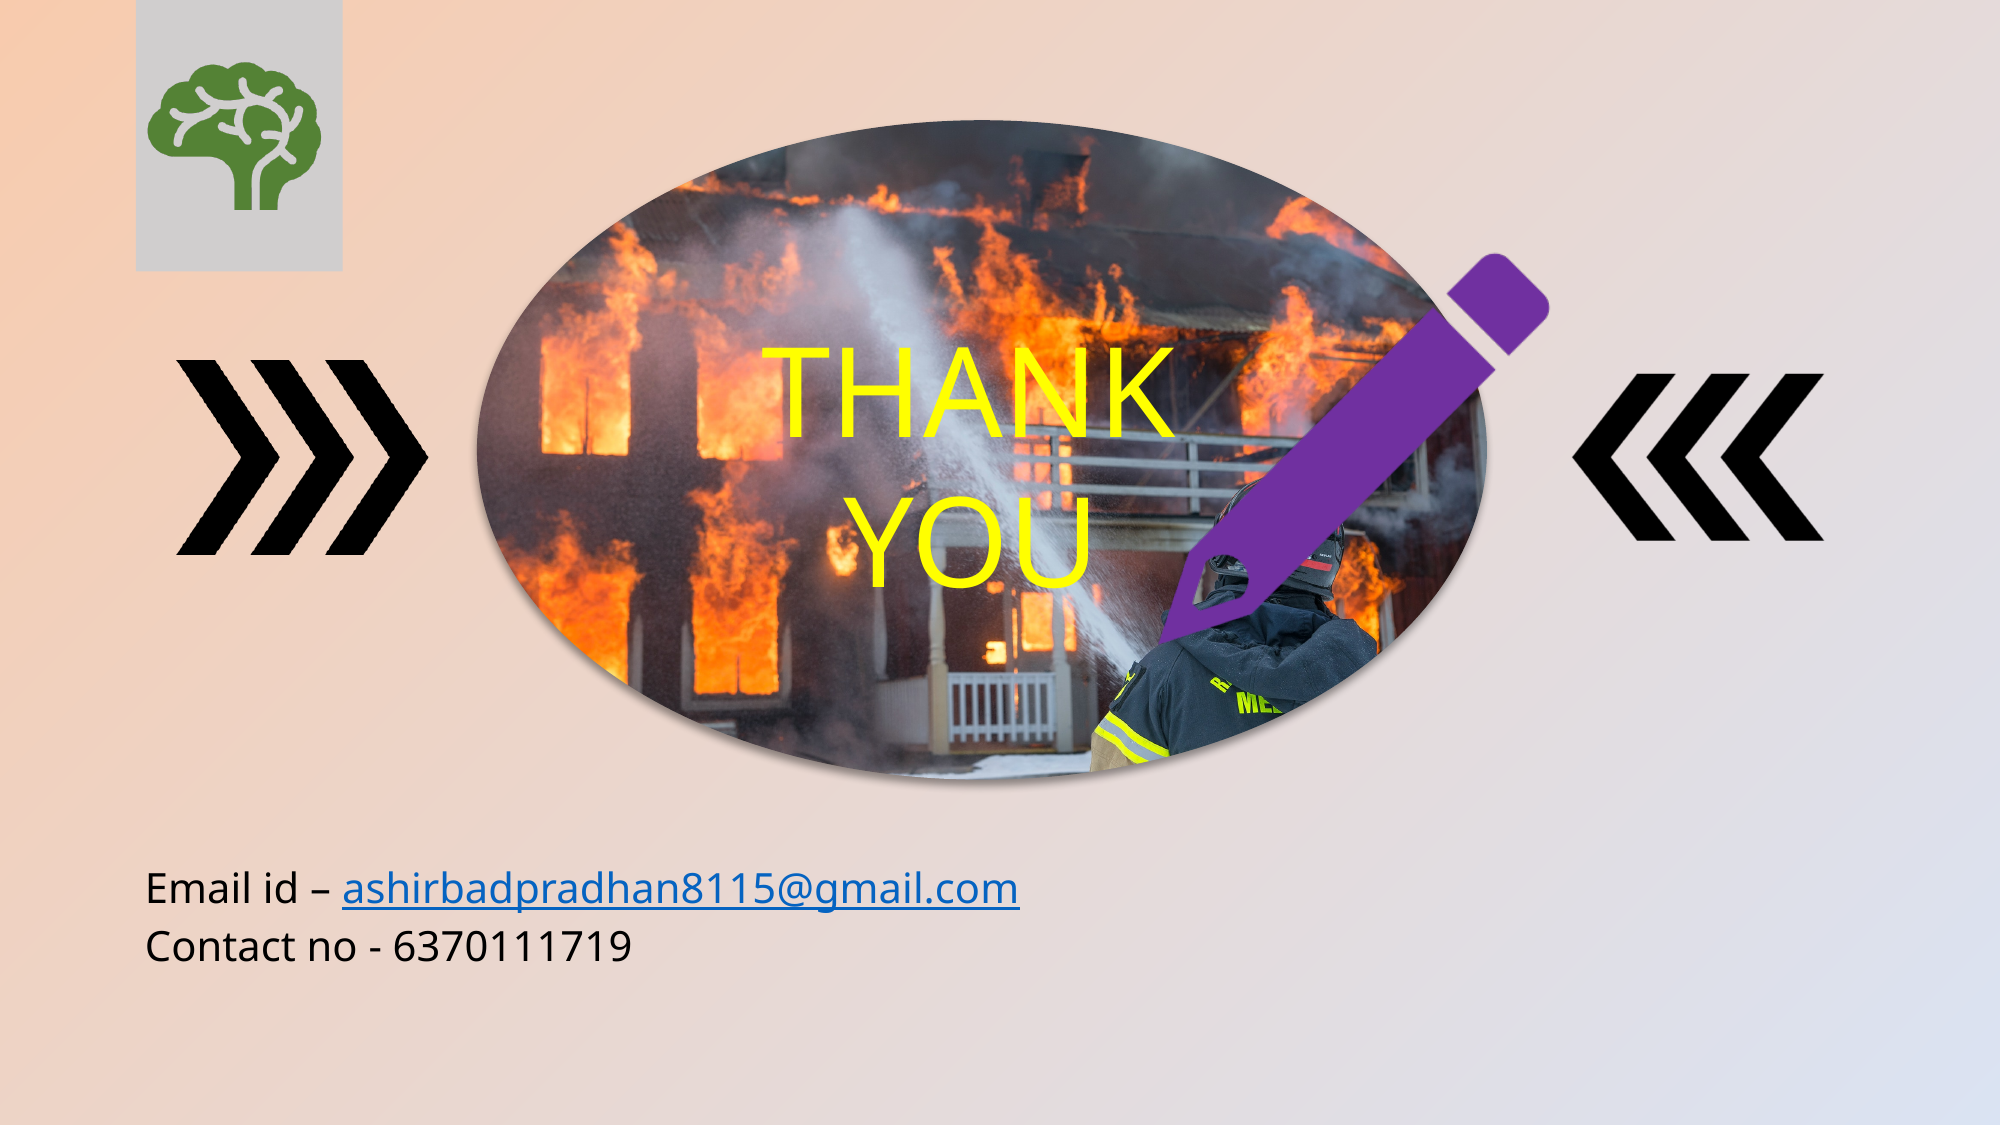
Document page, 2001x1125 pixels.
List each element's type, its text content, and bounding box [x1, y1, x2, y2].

picture [1119, 215, 1848, 684]
text_box [135, 0, 344, 272]
text_box THANK YOU [633, 305, 1119, 621]
picture [152, 290, 449, 624]
text_box Email id – ashirbadpradhan8115@gmail.com Contact no - 6370111719 [130, 854, 1331, 977]
text_box [475, 119, 1340, 781]
picture [130, 32, 338, 240]
